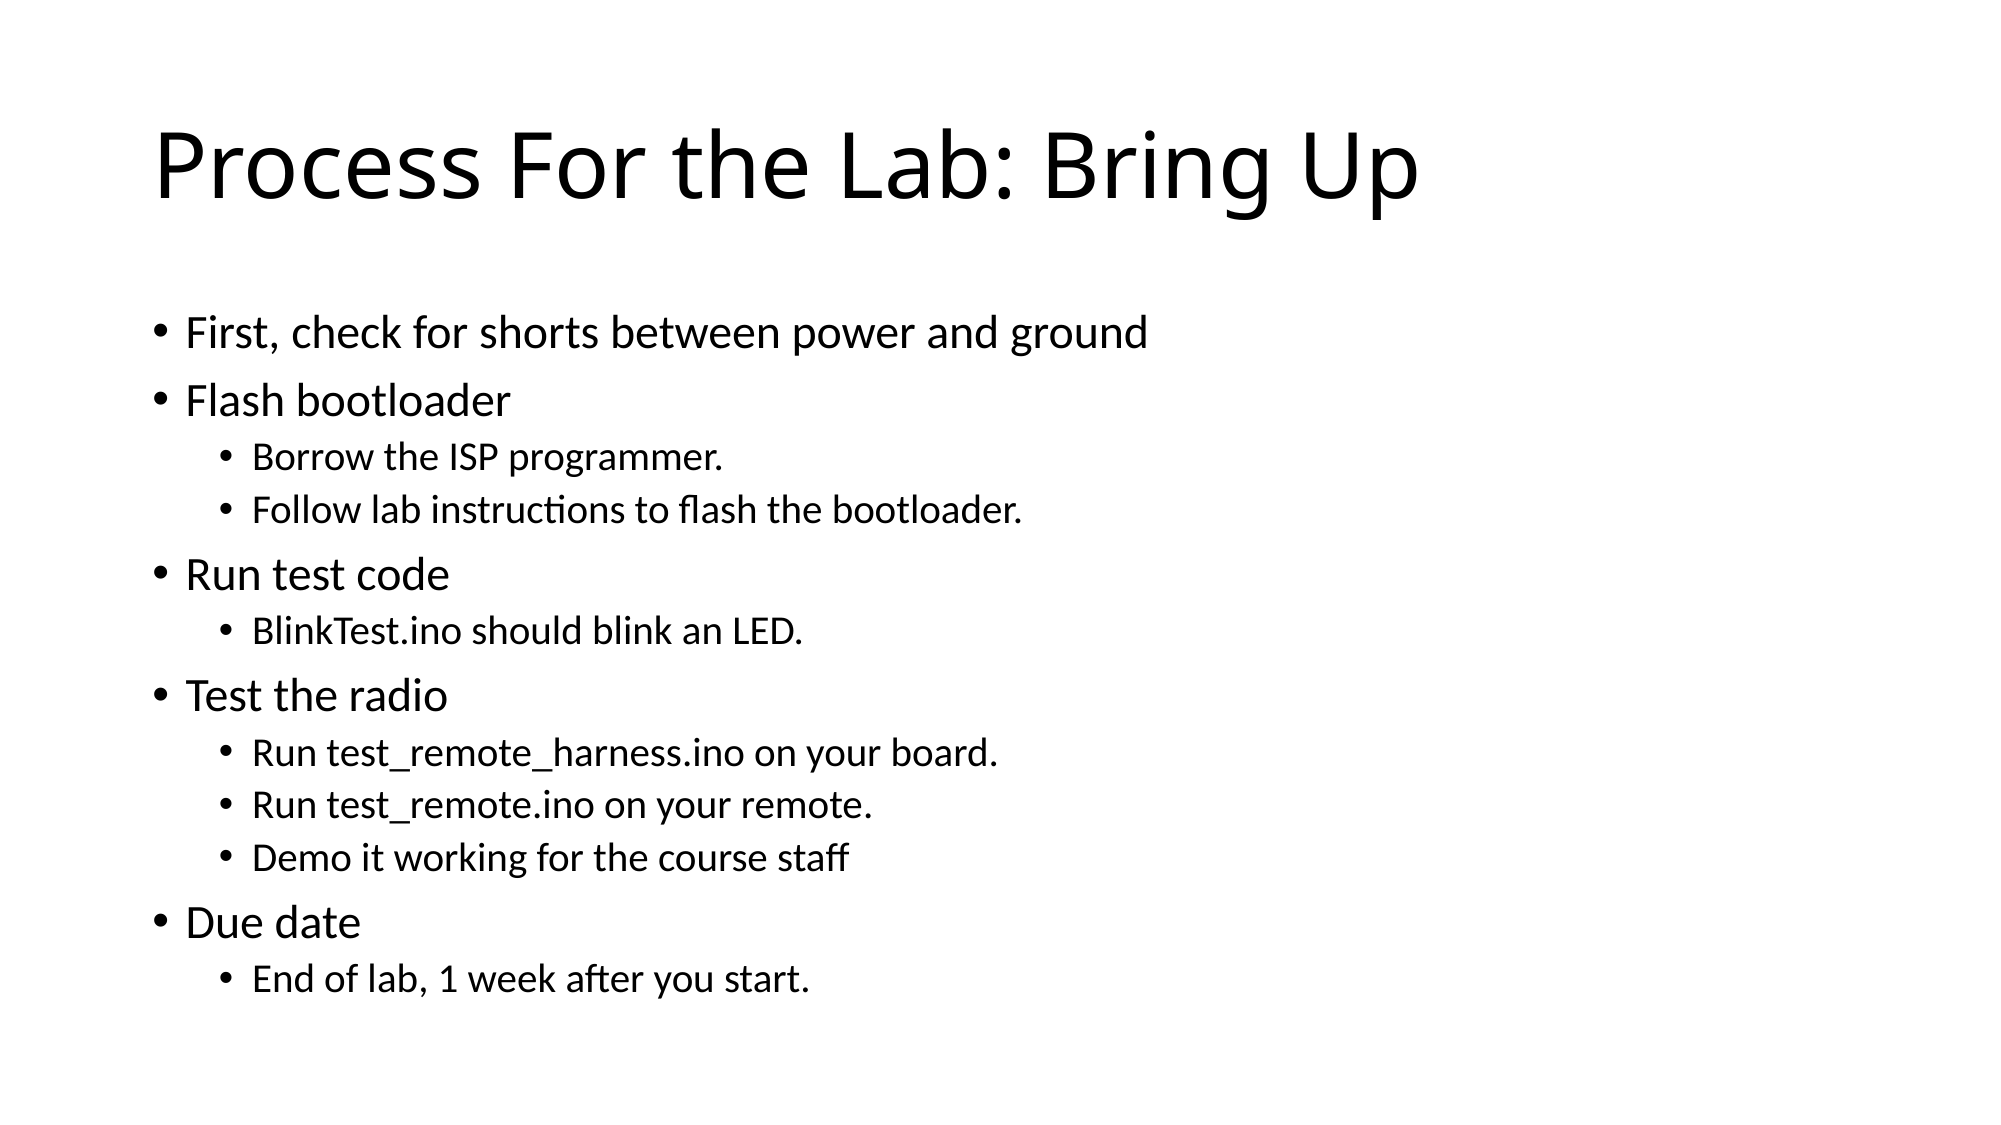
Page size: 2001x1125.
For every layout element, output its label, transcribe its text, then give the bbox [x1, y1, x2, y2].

list First, check for shorts between power and ground Flash bootloader Borrow the ISP programmer. Follow lab instructions to flash the bootloader. Run test code BlinkTest.ino should blink an LED. Test the radio Run test_remote_harness.ino on your board. Run test_remote.ino on your remote. Demo it working for the course staff Due date End of lab, 1 week after you start. [137, 299, 1863, 1014]
title Process For the Lab: Bring Up [137, 59, 1863, 278]
